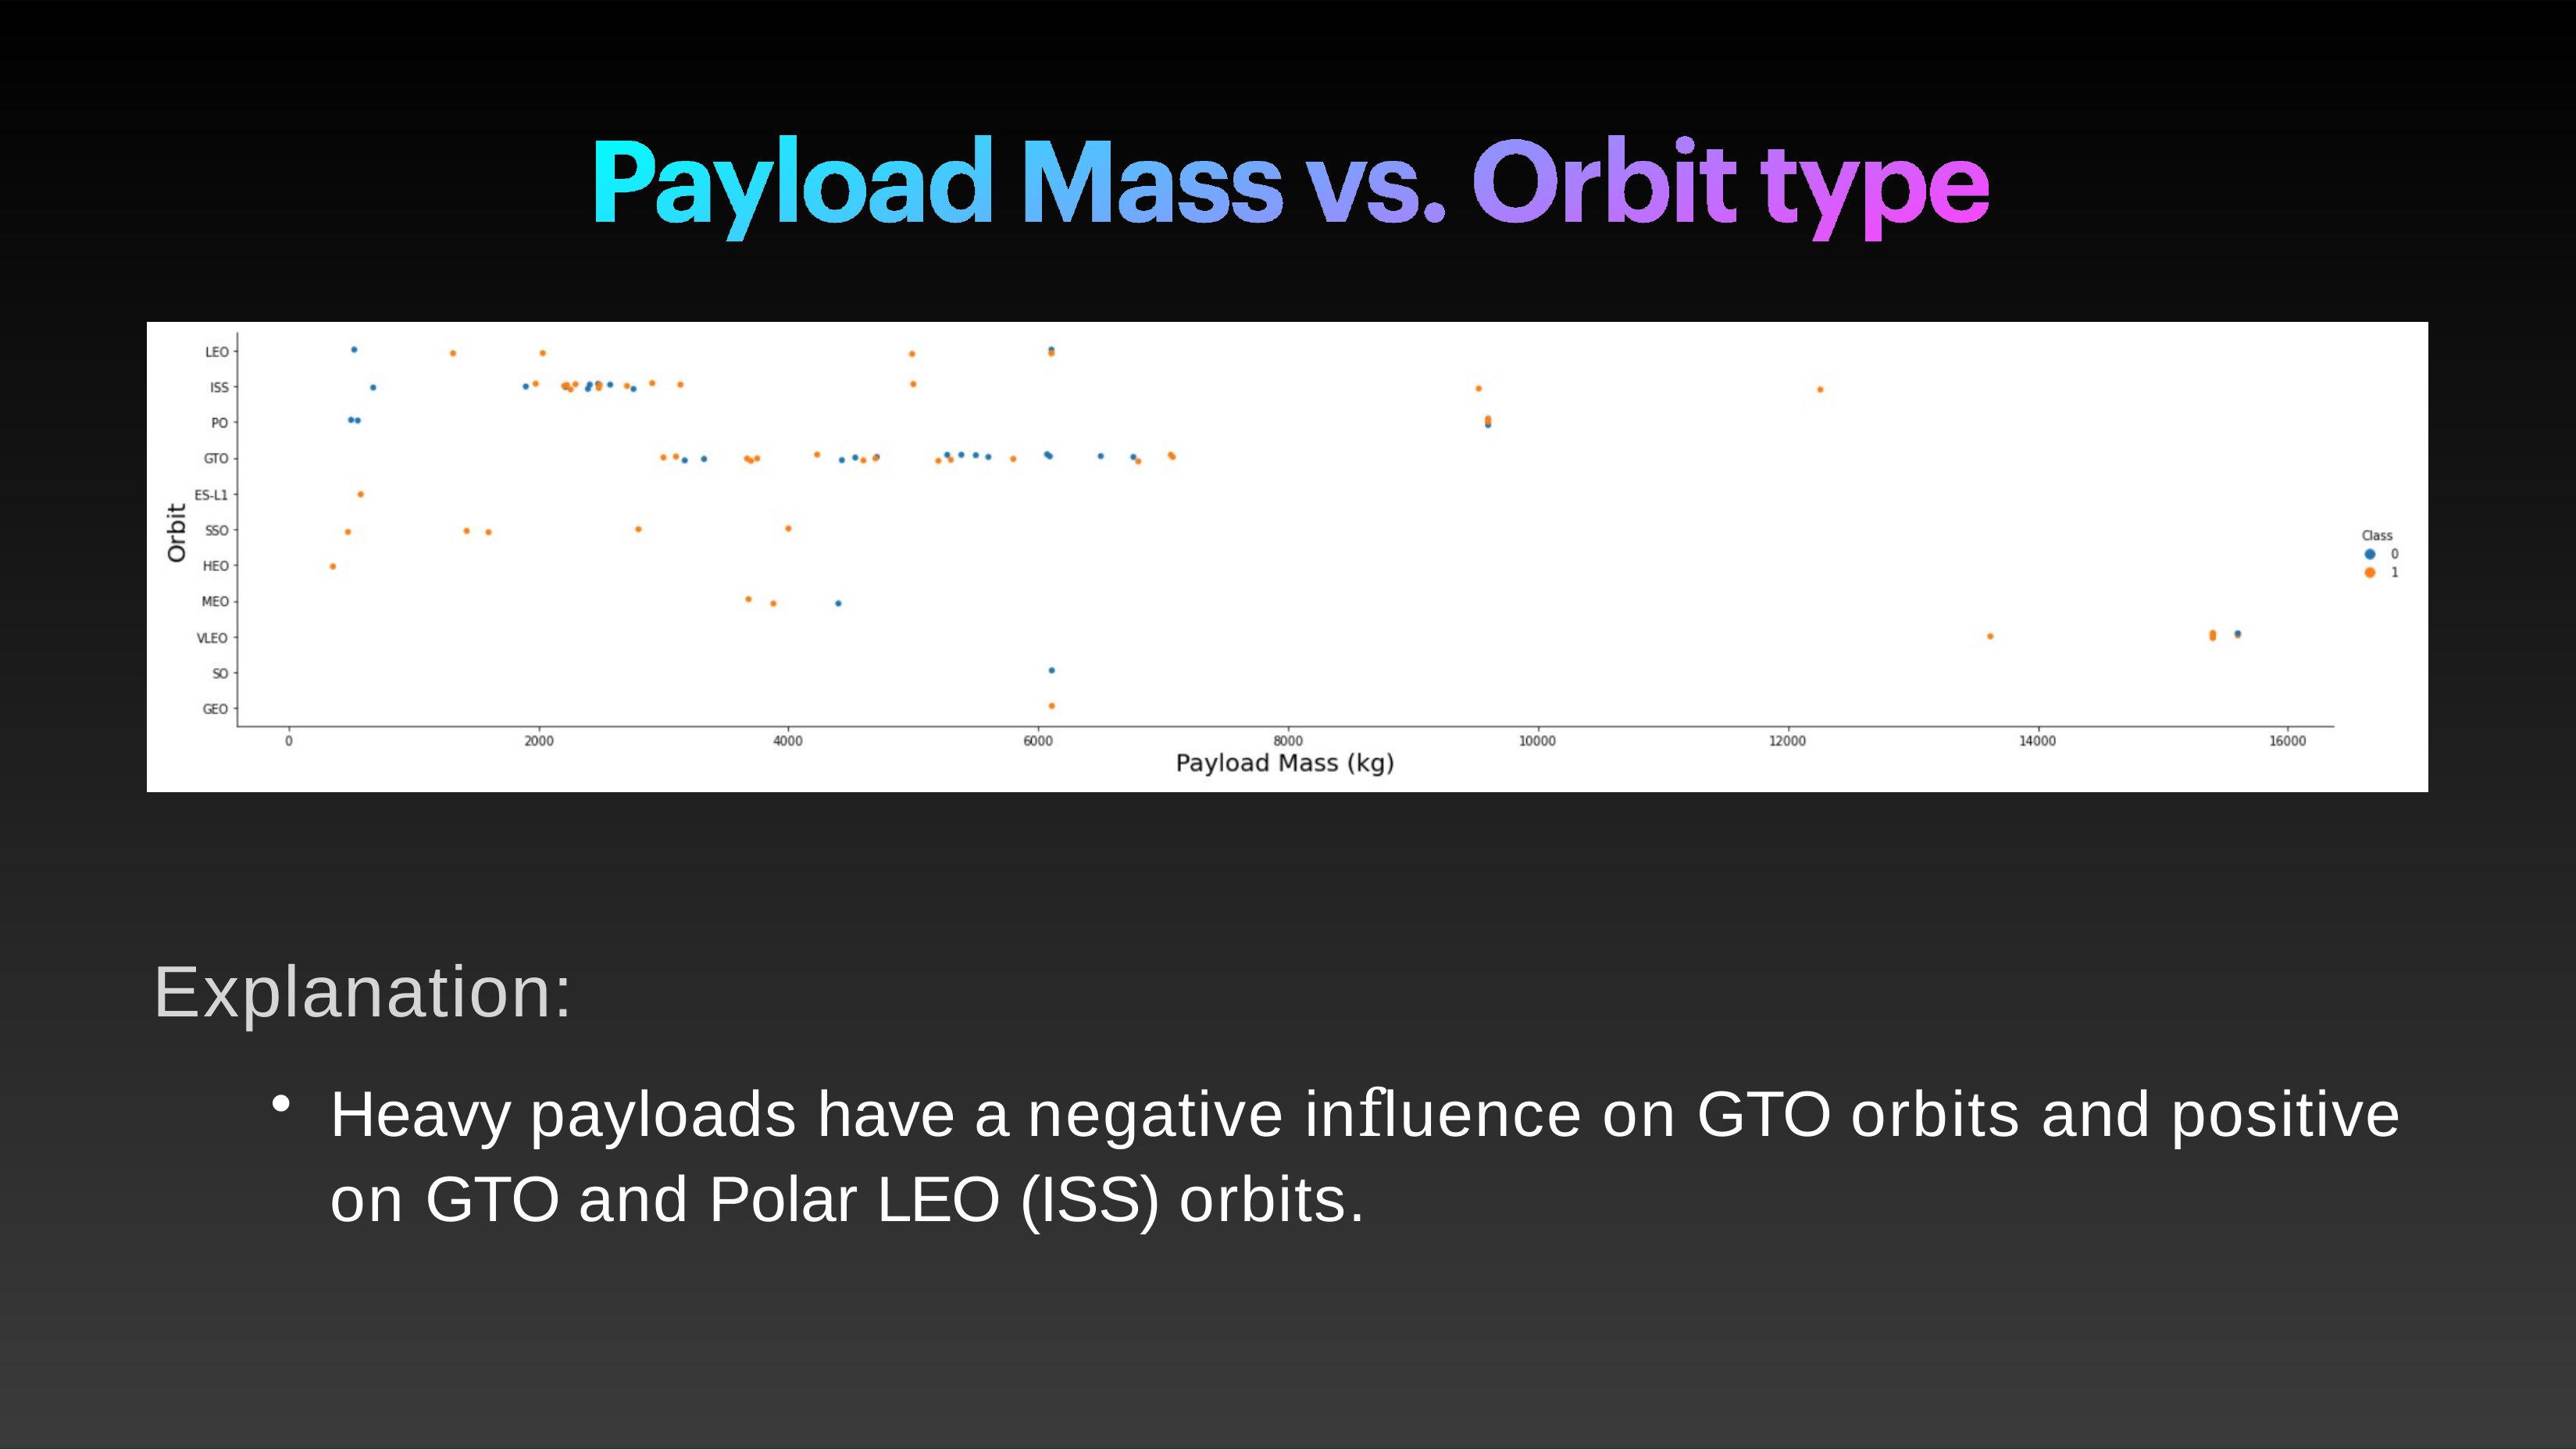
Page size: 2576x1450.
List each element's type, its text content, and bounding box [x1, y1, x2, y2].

picture [0, 0, 2576, 1449]
text_box Explanation: Heavy payloads have a negative influence on GTO orbits and positive on GTO and Polar LEO (ISS) orbits. [151, 896, 2410, 1235]
